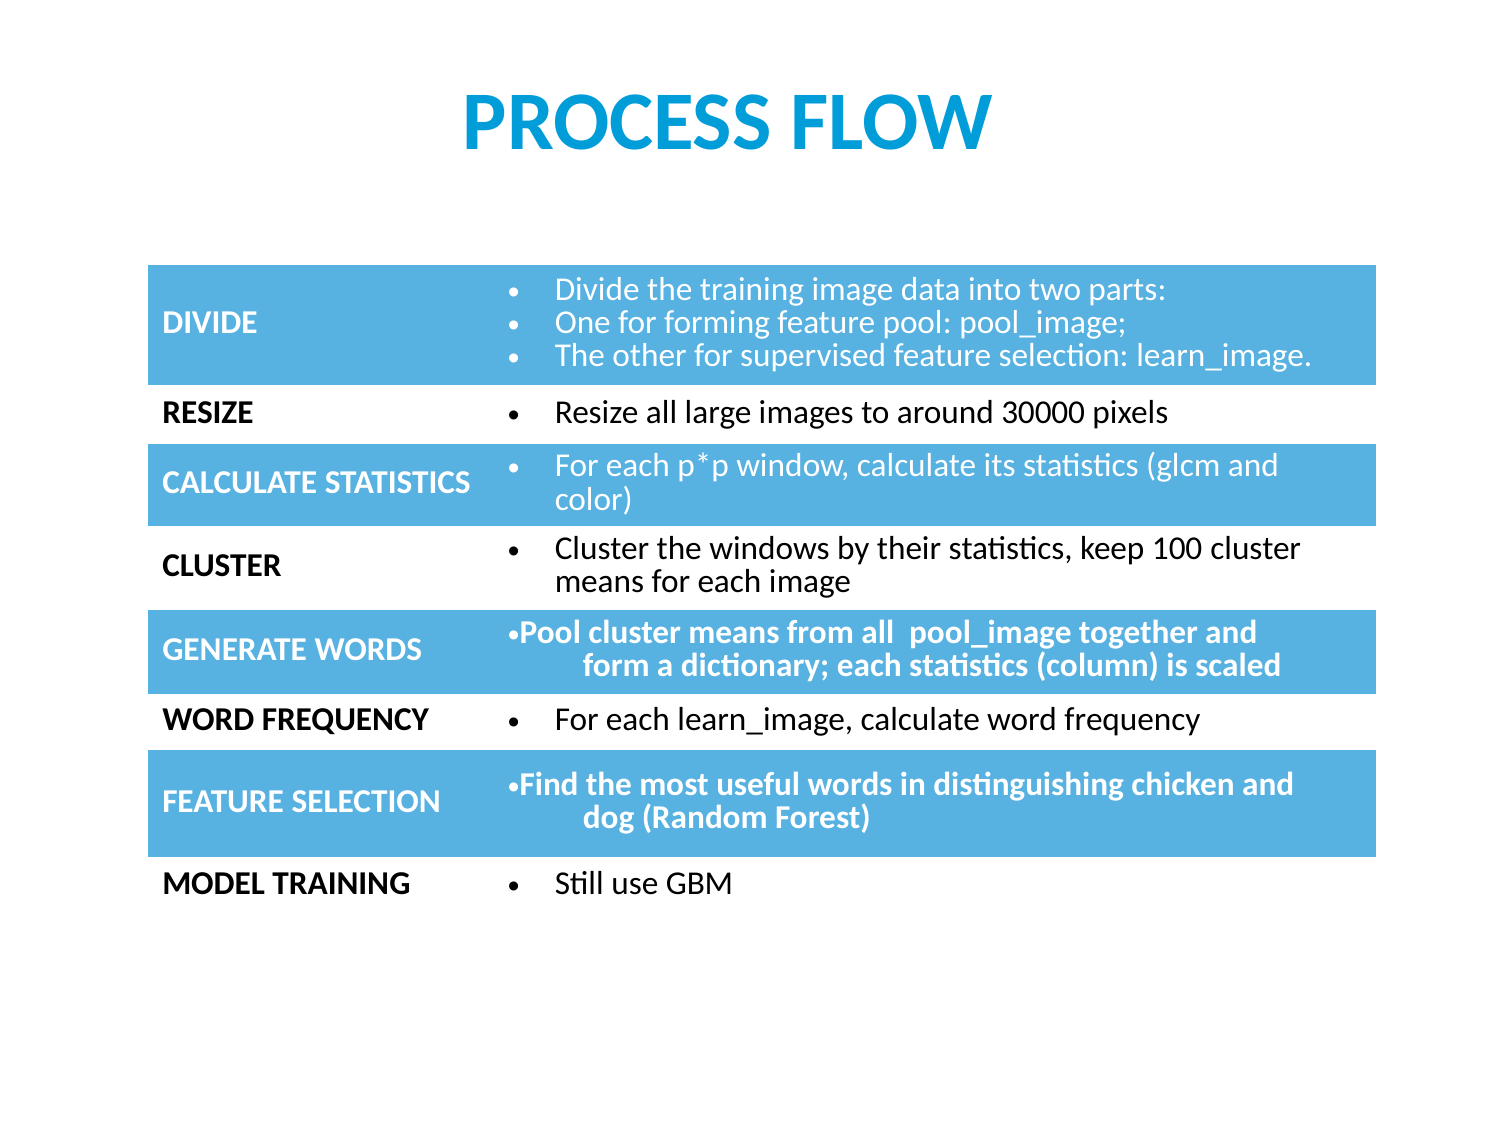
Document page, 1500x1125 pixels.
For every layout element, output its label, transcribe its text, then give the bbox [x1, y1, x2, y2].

table_cell WORD FREQUENCY [148, 694, 493, 750]
title Process flow [53, 66, 1404, 173]
table_cell For each p*p window, calculate its statistics (glcm and color) [493, 444, 1376, 526]
table_cell CALCULATE STATISTICS [148, 444, 493, 526]
table_header Divide the training image data into two parts: One for forming feature pool: pool_image; The other for supervised feature selection: learn_image. [493, 265, 1376, 385]
table_cell RESIZE [148, 385, 493, 444]
table_cell MODEL TRAINING [148, 857, 493, 914]
table_cell CLUSTER [148, 526, 493, 610]
table_cell GENERATE WORDS [148, 610, 493, 694]
table_cell Find the most useful words in distinguishing chicken and dog (Random Forest) [493, 750, 1376, 857]
table_header DIVIDE [148, 265, 493, 385]
table_cell Still use GBM [493, 857, 1376, 914]
table_cell Pool cluster means from all pool_image together and form a dictionary; each statistics (column) is scaled [493, 610, 1376, 694]
table_cell Resize all large images to around 30000 pixels [493, 385, 1376, 444]
table_cell FEATURE SELECTION [148, 750, 493, 857]
table_cell Cluster the windows by their statistics, keep 100 cluster means for each image [493, 526, 1376, 610]
table_cell For each learn_image, calculate word frequency [493, 694, 1376, 750]
